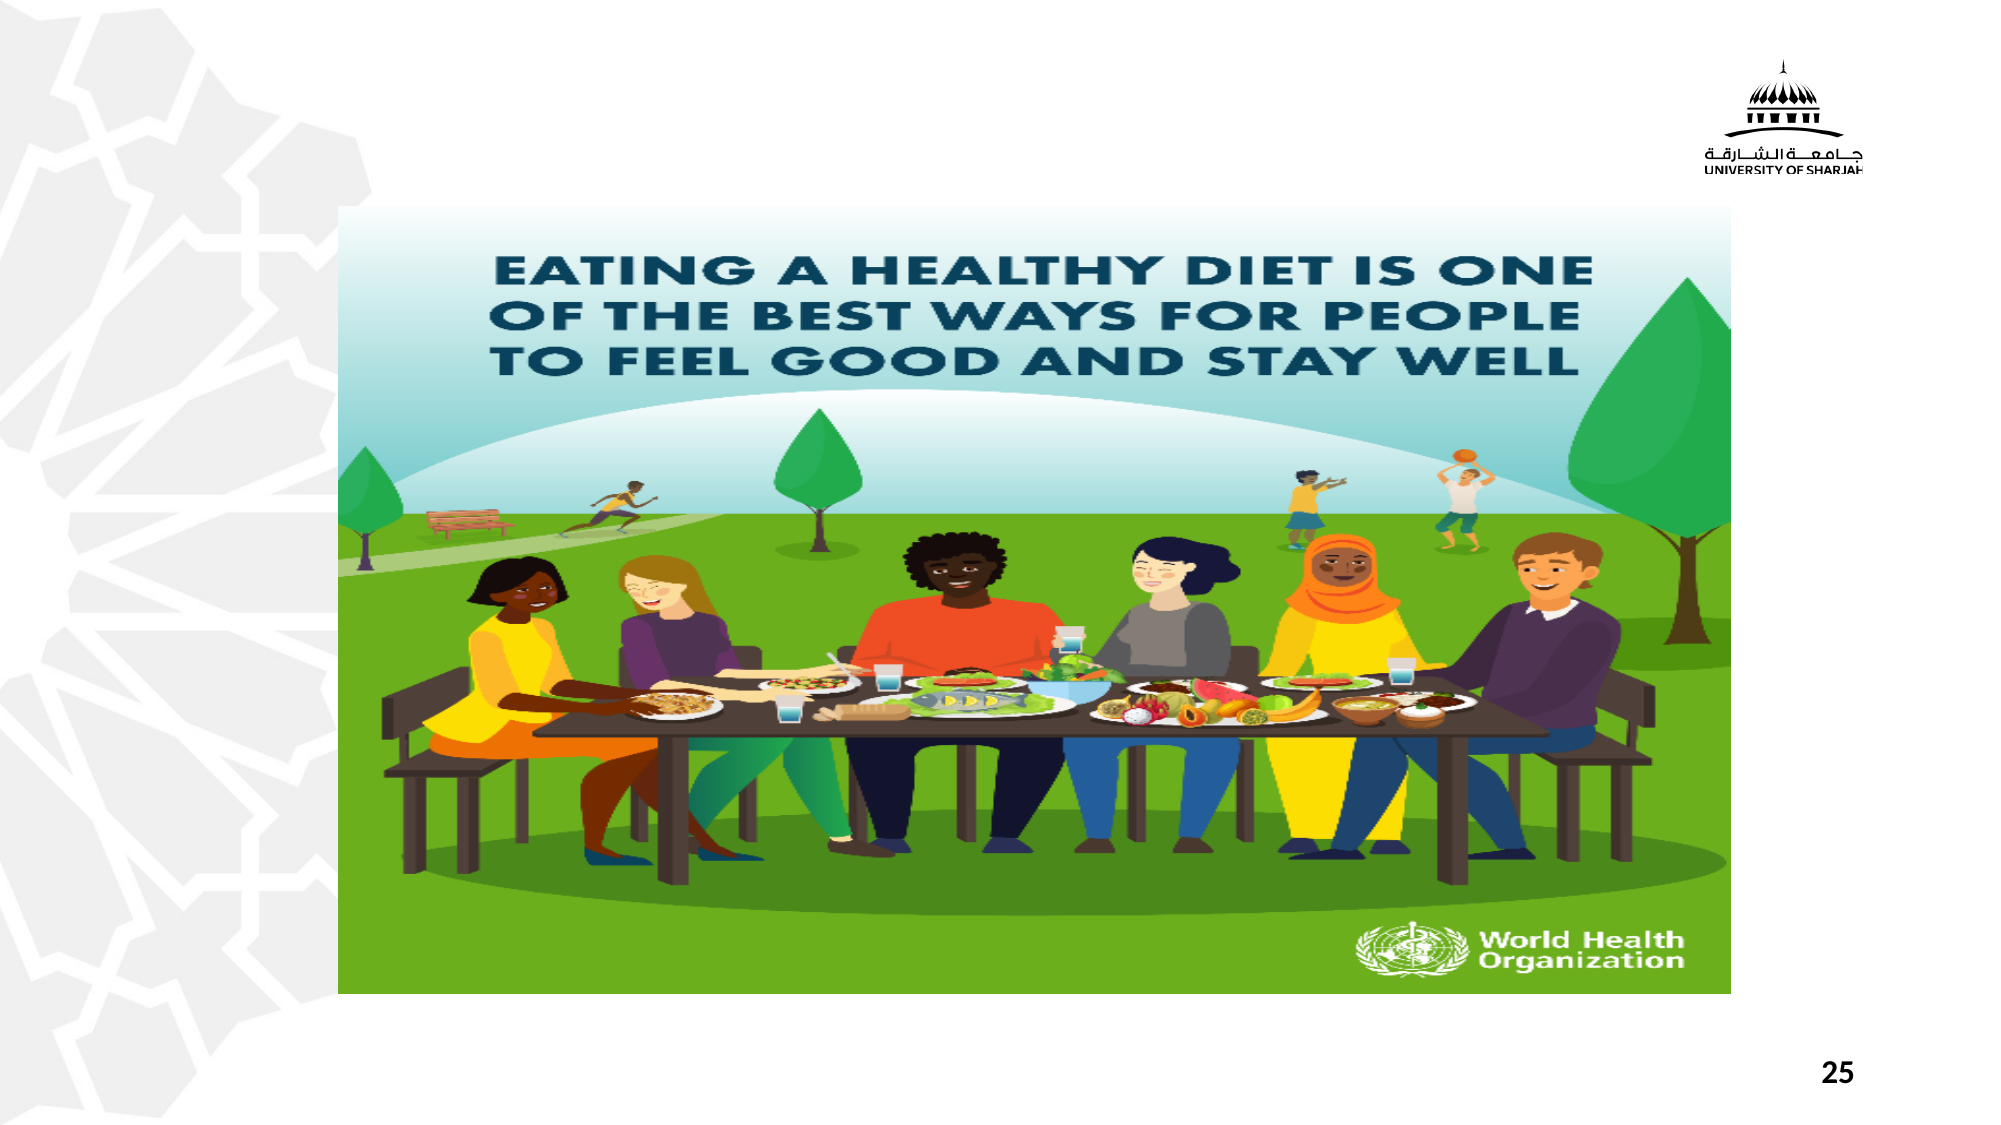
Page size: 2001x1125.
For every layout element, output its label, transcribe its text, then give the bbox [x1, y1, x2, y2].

picture [0, 0, 1732, 1125]
picture [1705, 59, 1863, 174]
slide_number 25 [1811, 1042, 1863, 1125]
